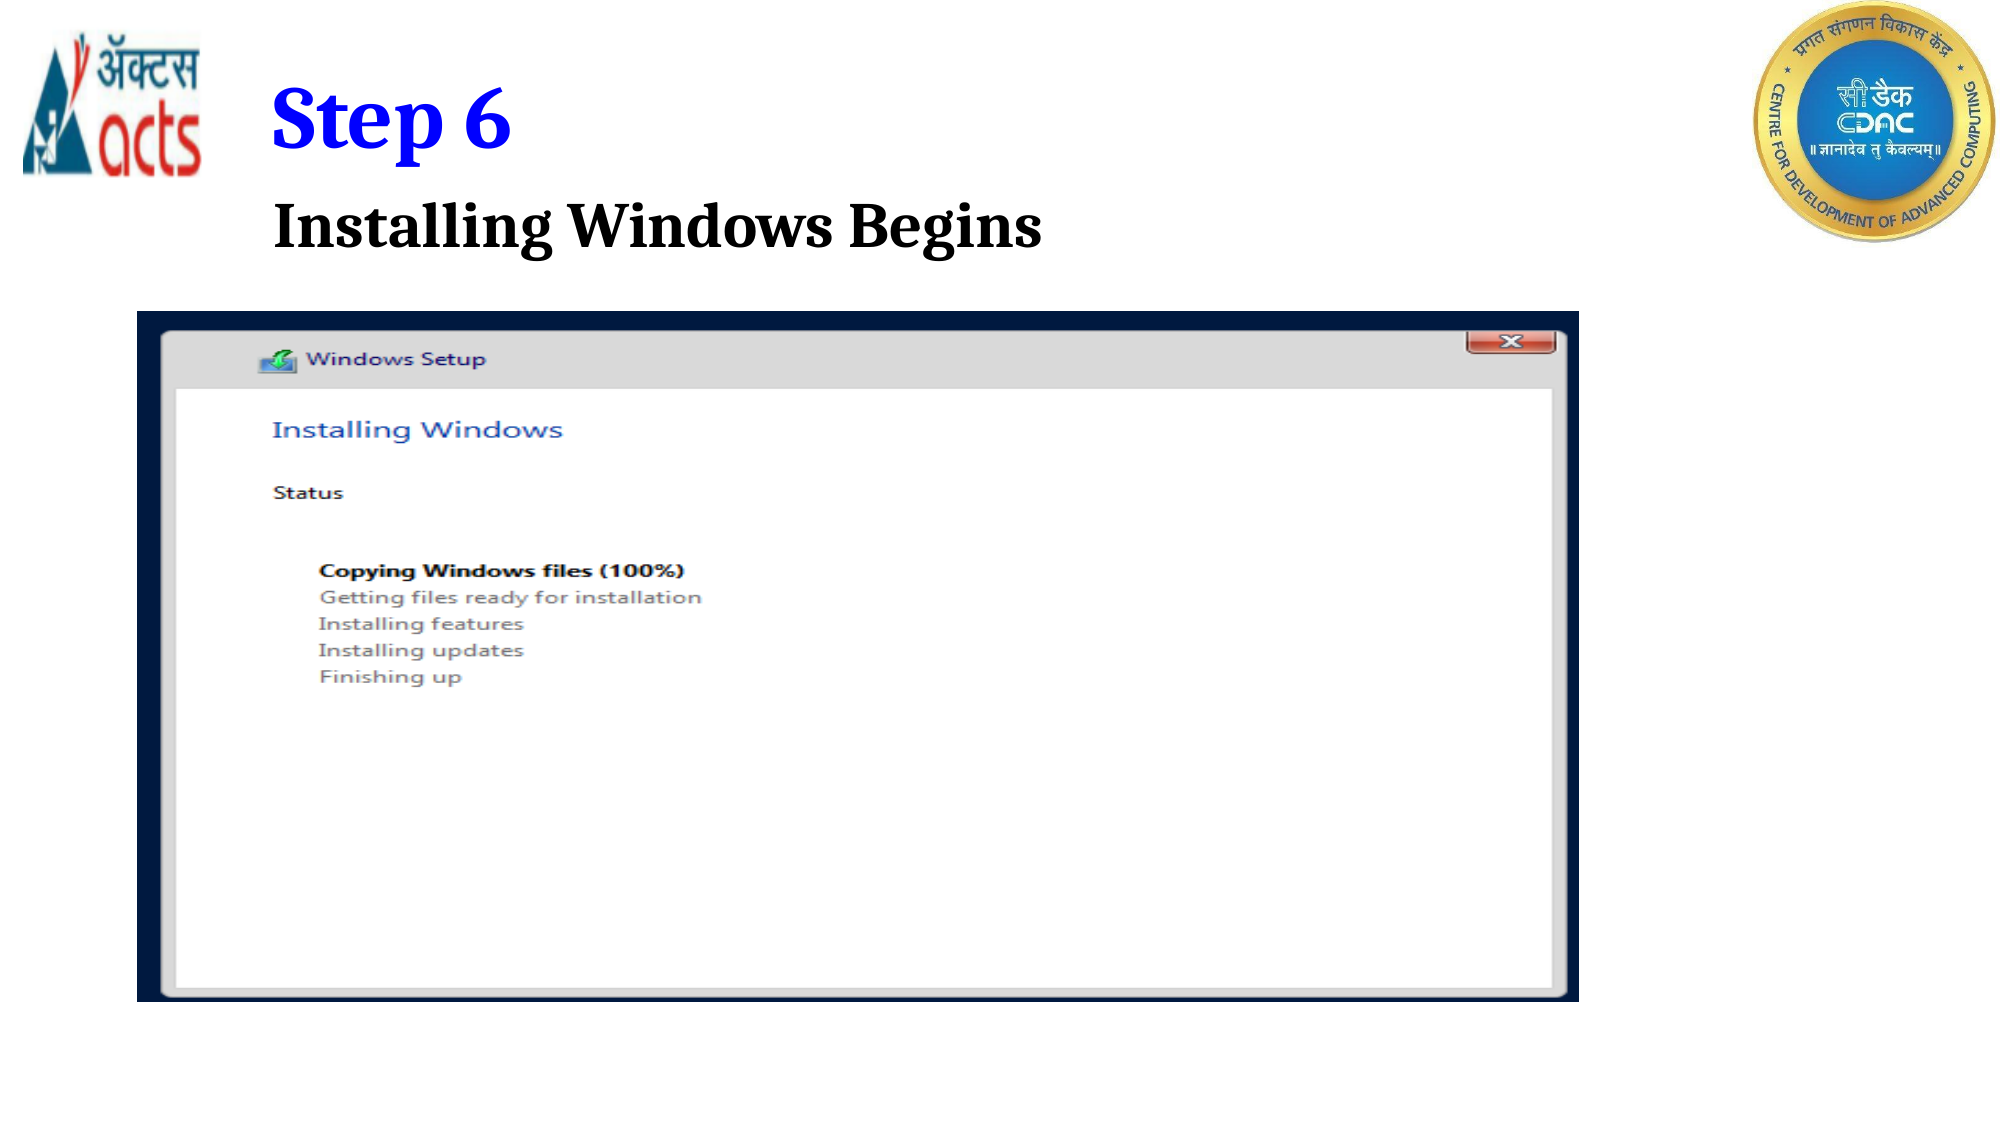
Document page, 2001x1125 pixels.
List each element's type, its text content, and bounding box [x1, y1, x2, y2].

title Step 6 Installing Windows Begins [137, 59, 1863, 278]
picture [137, 310, 1579, 1002]
picture [22, 16, 211, 188]
picture [1752, 0, 2000, 248]
